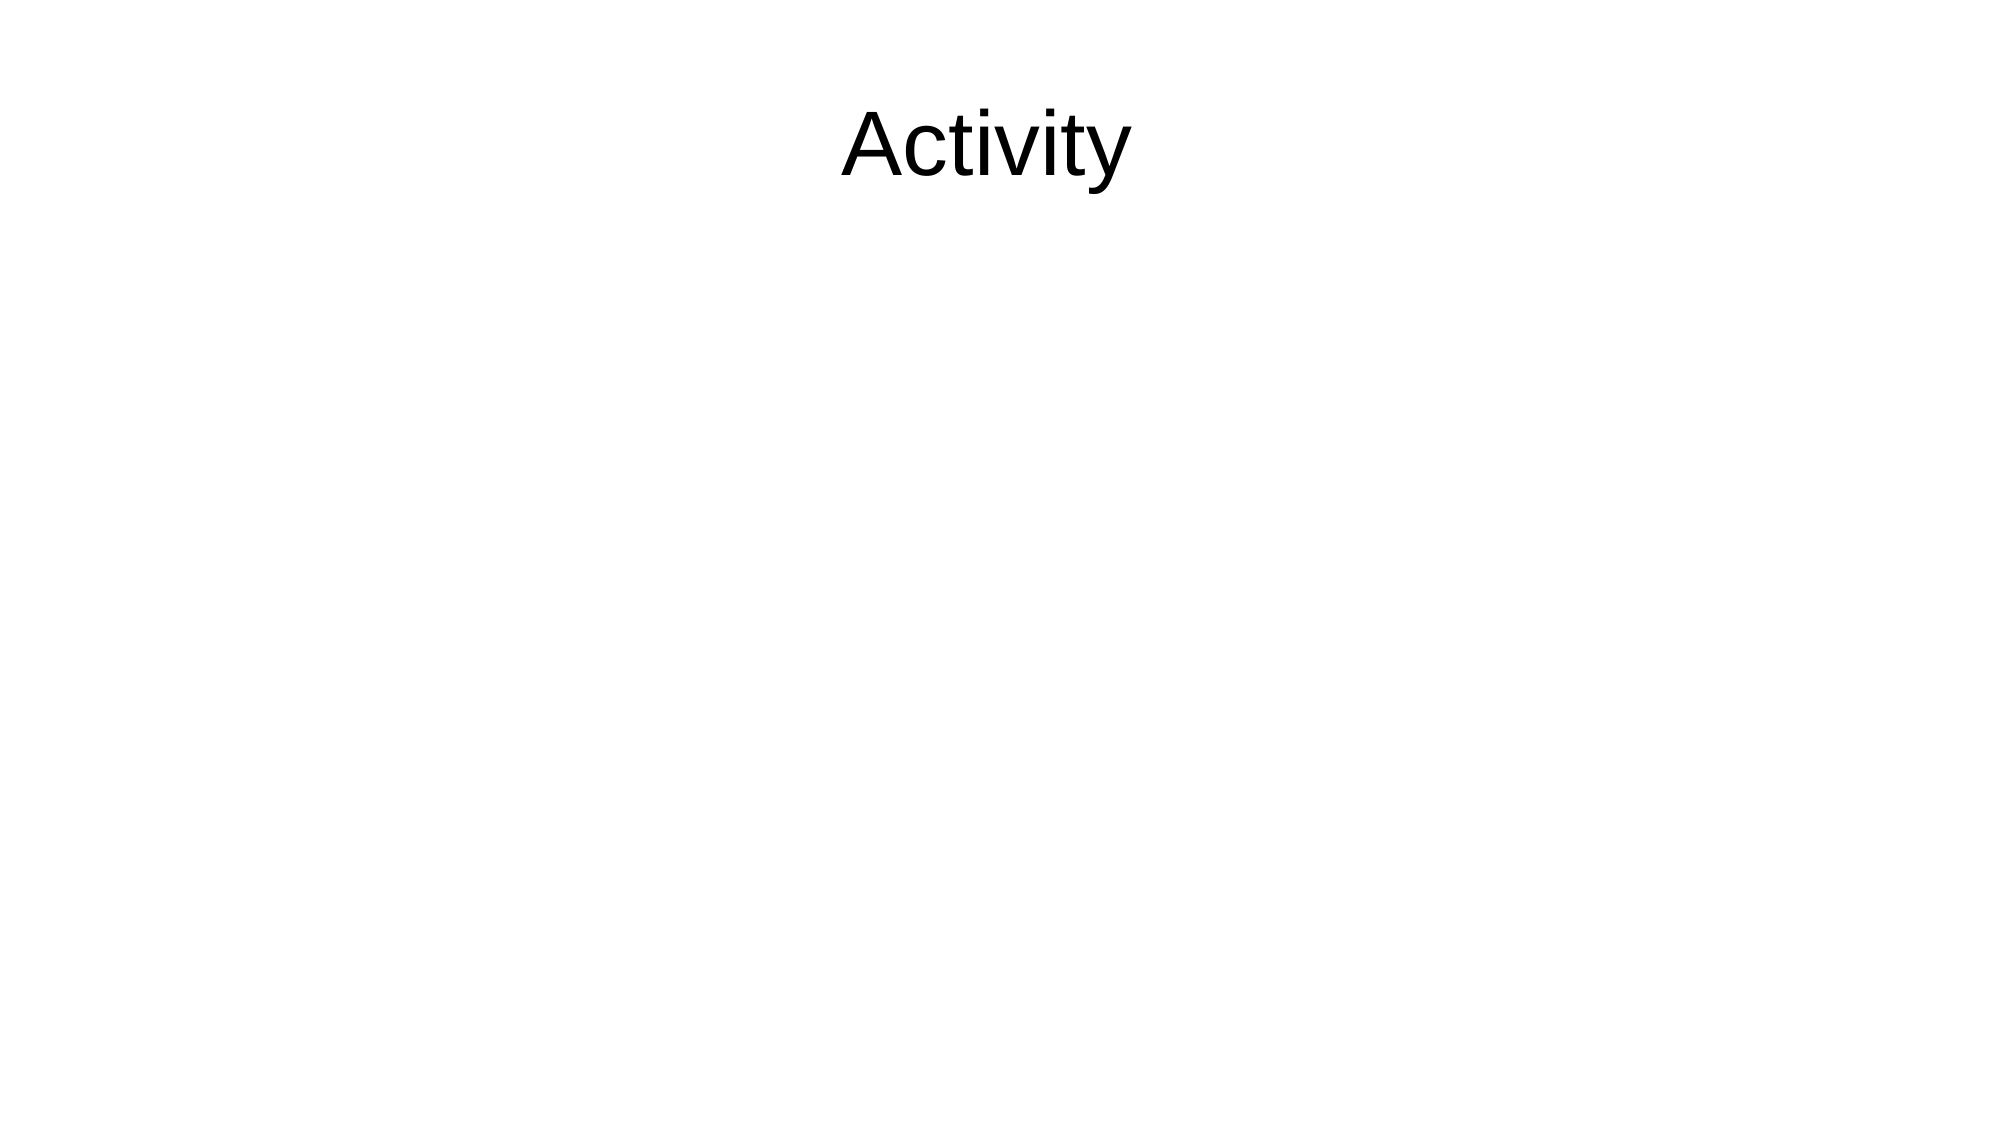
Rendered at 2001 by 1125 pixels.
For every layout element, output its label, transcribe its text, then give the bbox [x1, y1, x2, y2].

title Activity [99, 45, 1900, 233]
